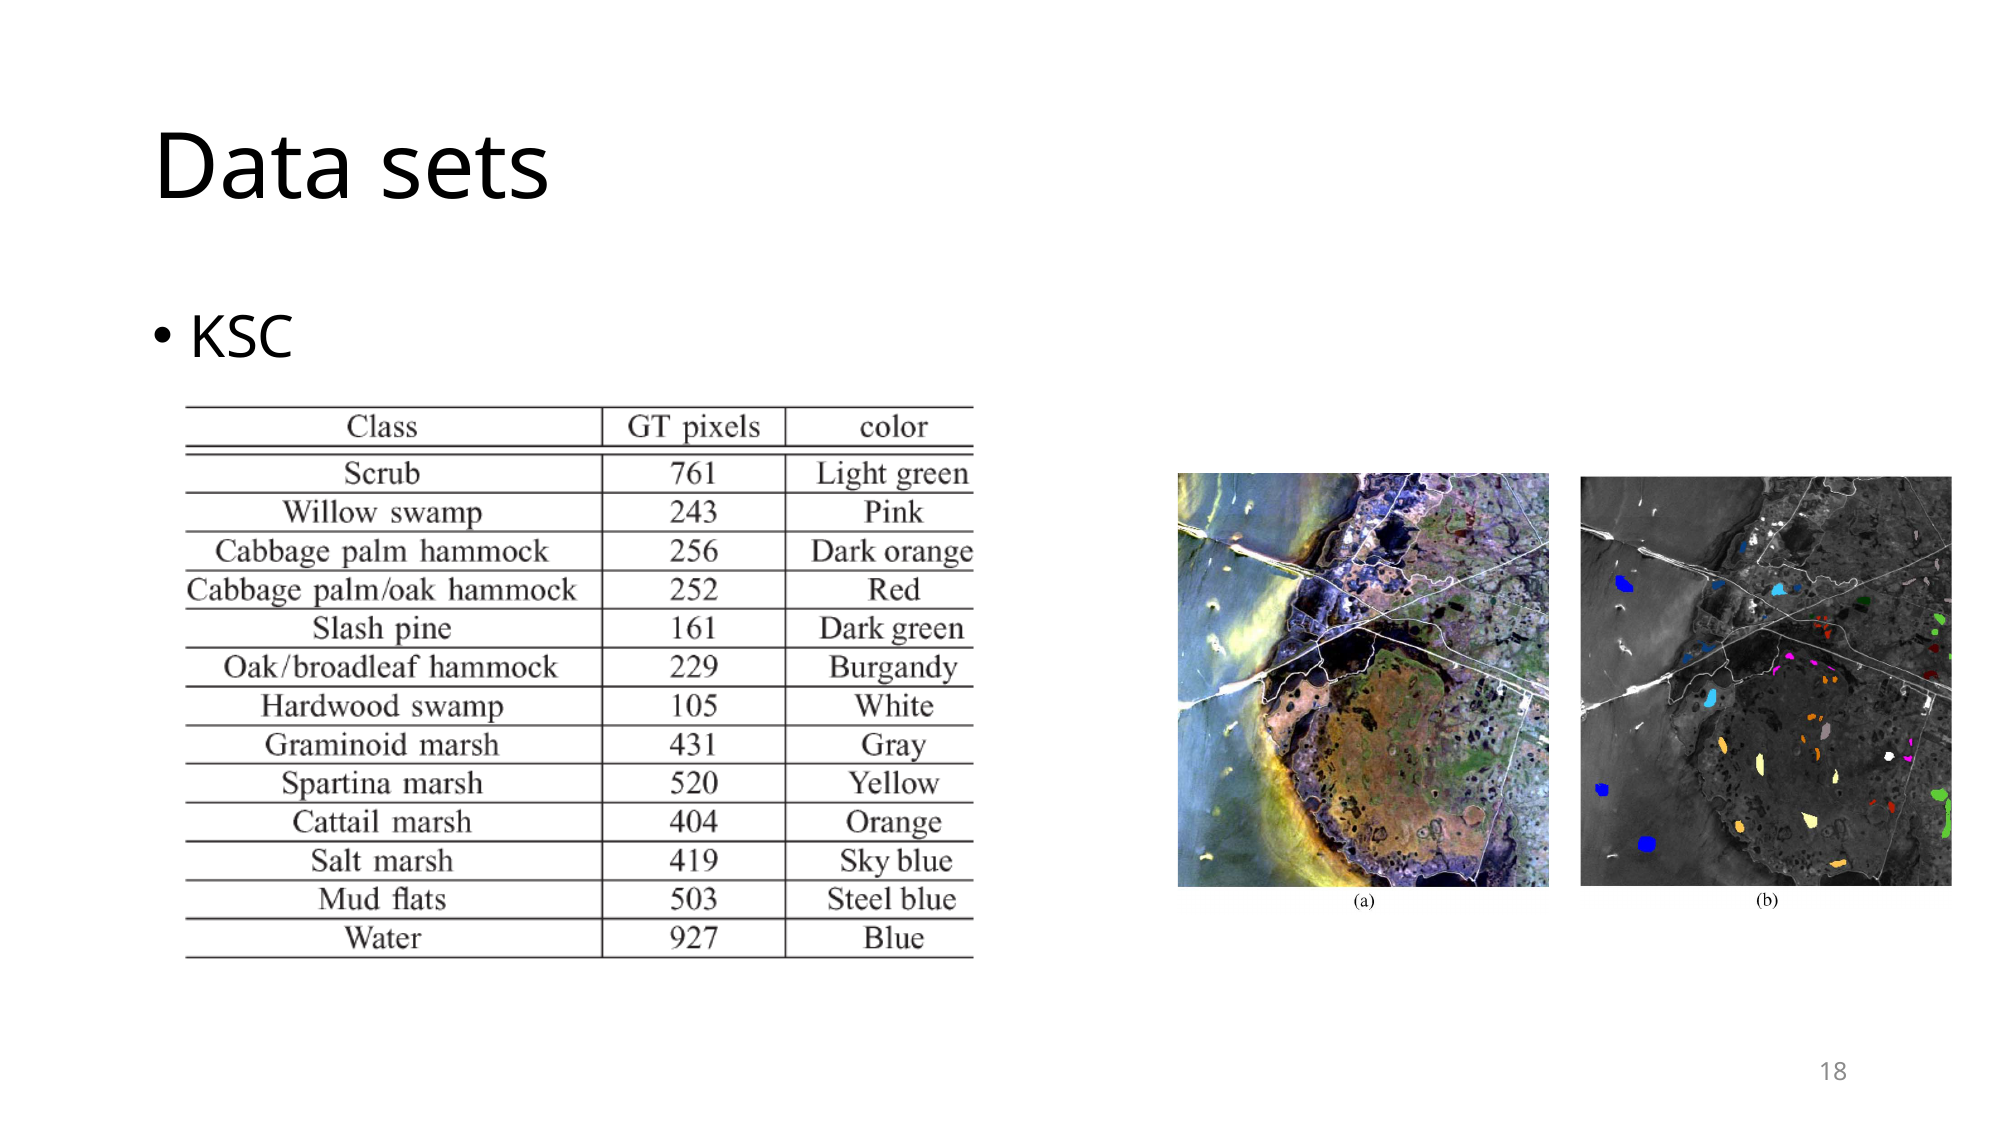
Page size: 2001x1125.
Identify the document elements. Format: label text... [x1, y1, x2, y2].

picture [179, 402, 985, 966]
picture [1177, 473, 1549, 915]
picture [1580, 473, 1952, 909]
title Data sets [137, 59, 1863, 278]
slide_number 18 [1412, 1042, 1863, 1103]
list KSC [137, 299, 1863, 1014]
